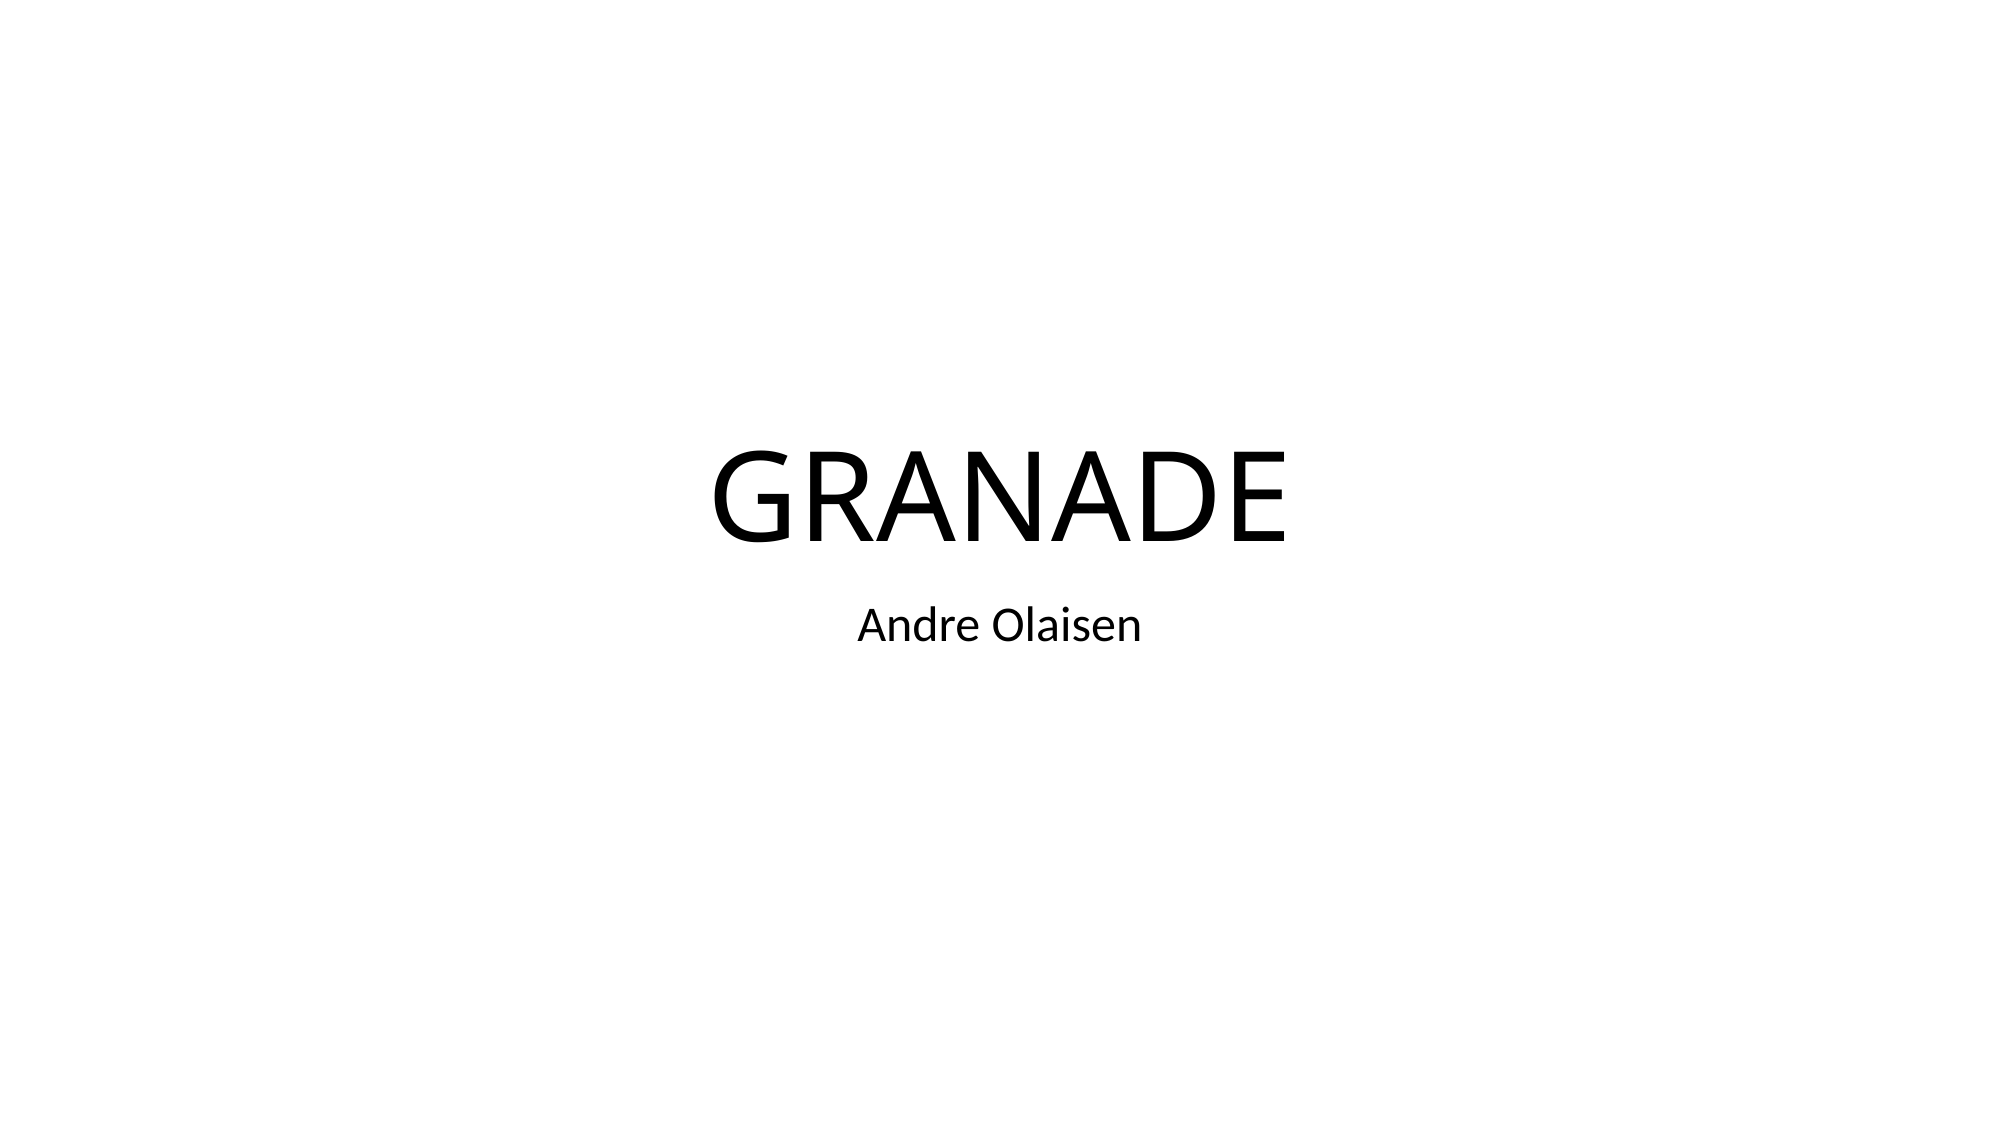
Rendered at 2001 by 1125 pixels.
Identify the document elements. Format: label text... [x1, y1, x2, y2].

subtitle Andre Olaisen [249, 590, 1750, 863]
title GRANADE [249, 184, 1750, 576]
